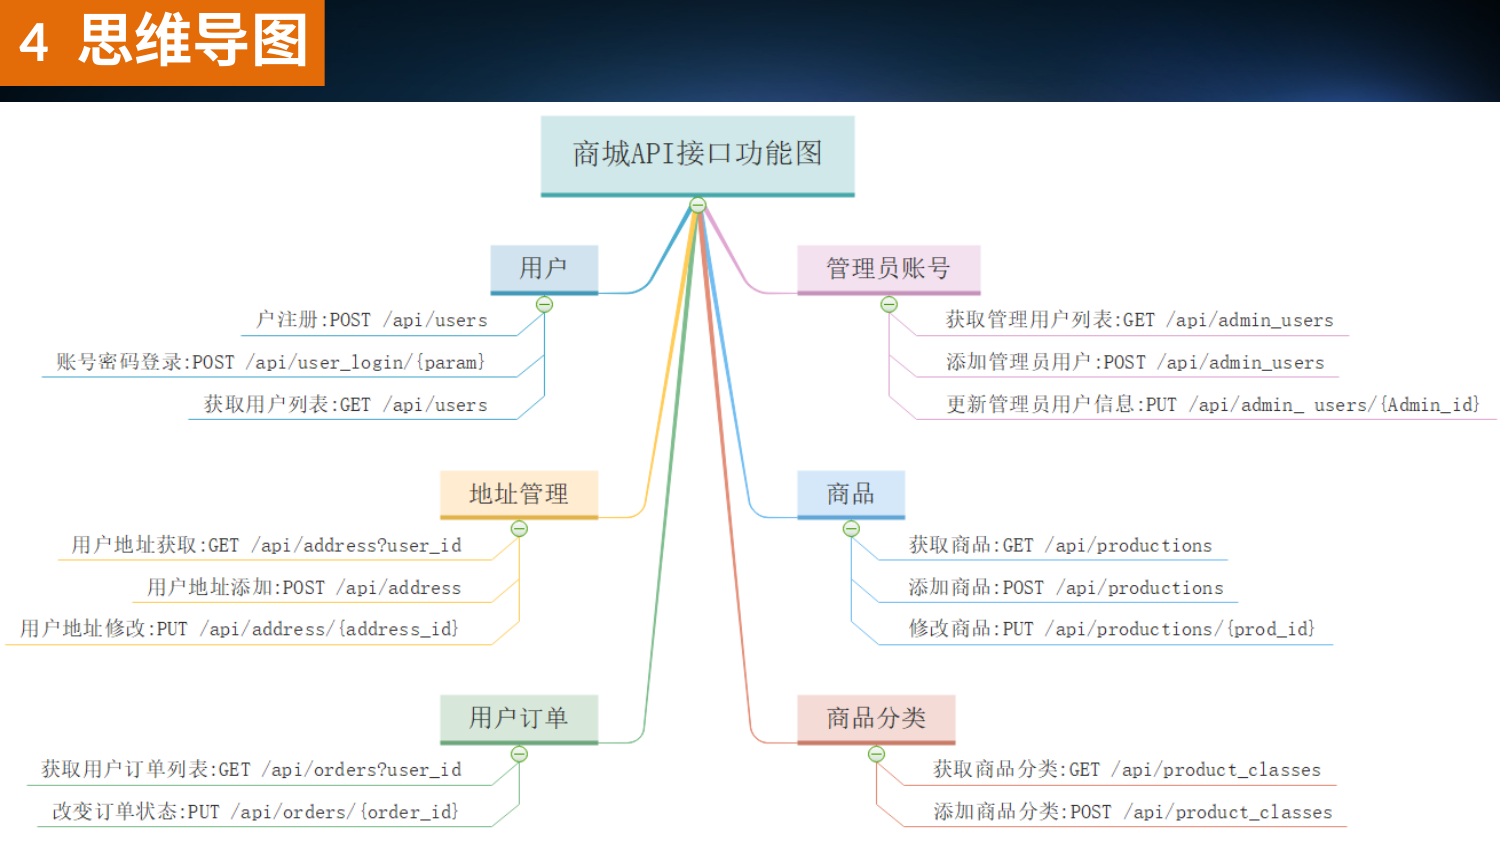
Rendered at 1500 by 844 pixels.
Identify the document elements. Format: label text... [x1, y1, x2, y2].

picture [0, 0, 1500, 844]
text_box 4 思维导图 [5, 0, 366, 81]
text_box [0, 0, 325, 86]
